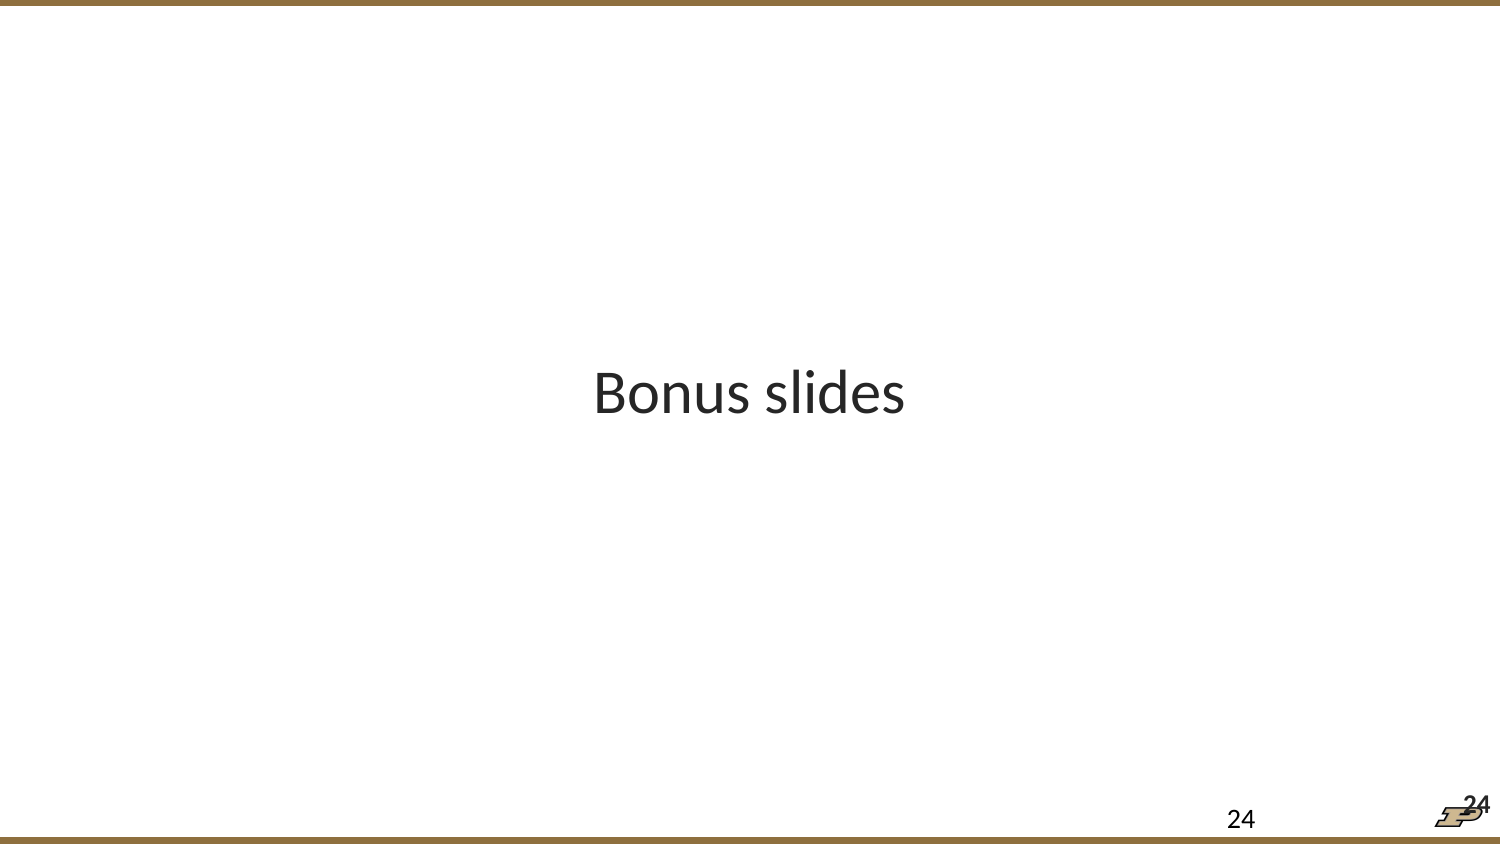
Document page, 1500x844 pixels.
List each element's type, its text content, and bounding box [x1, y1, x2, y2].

text_box 24 [1198, 784, 1292, 843]
slide_number 24 [1403, 779, 1494, 844]
title Bonus slides [110, 335, 1390, 508]
